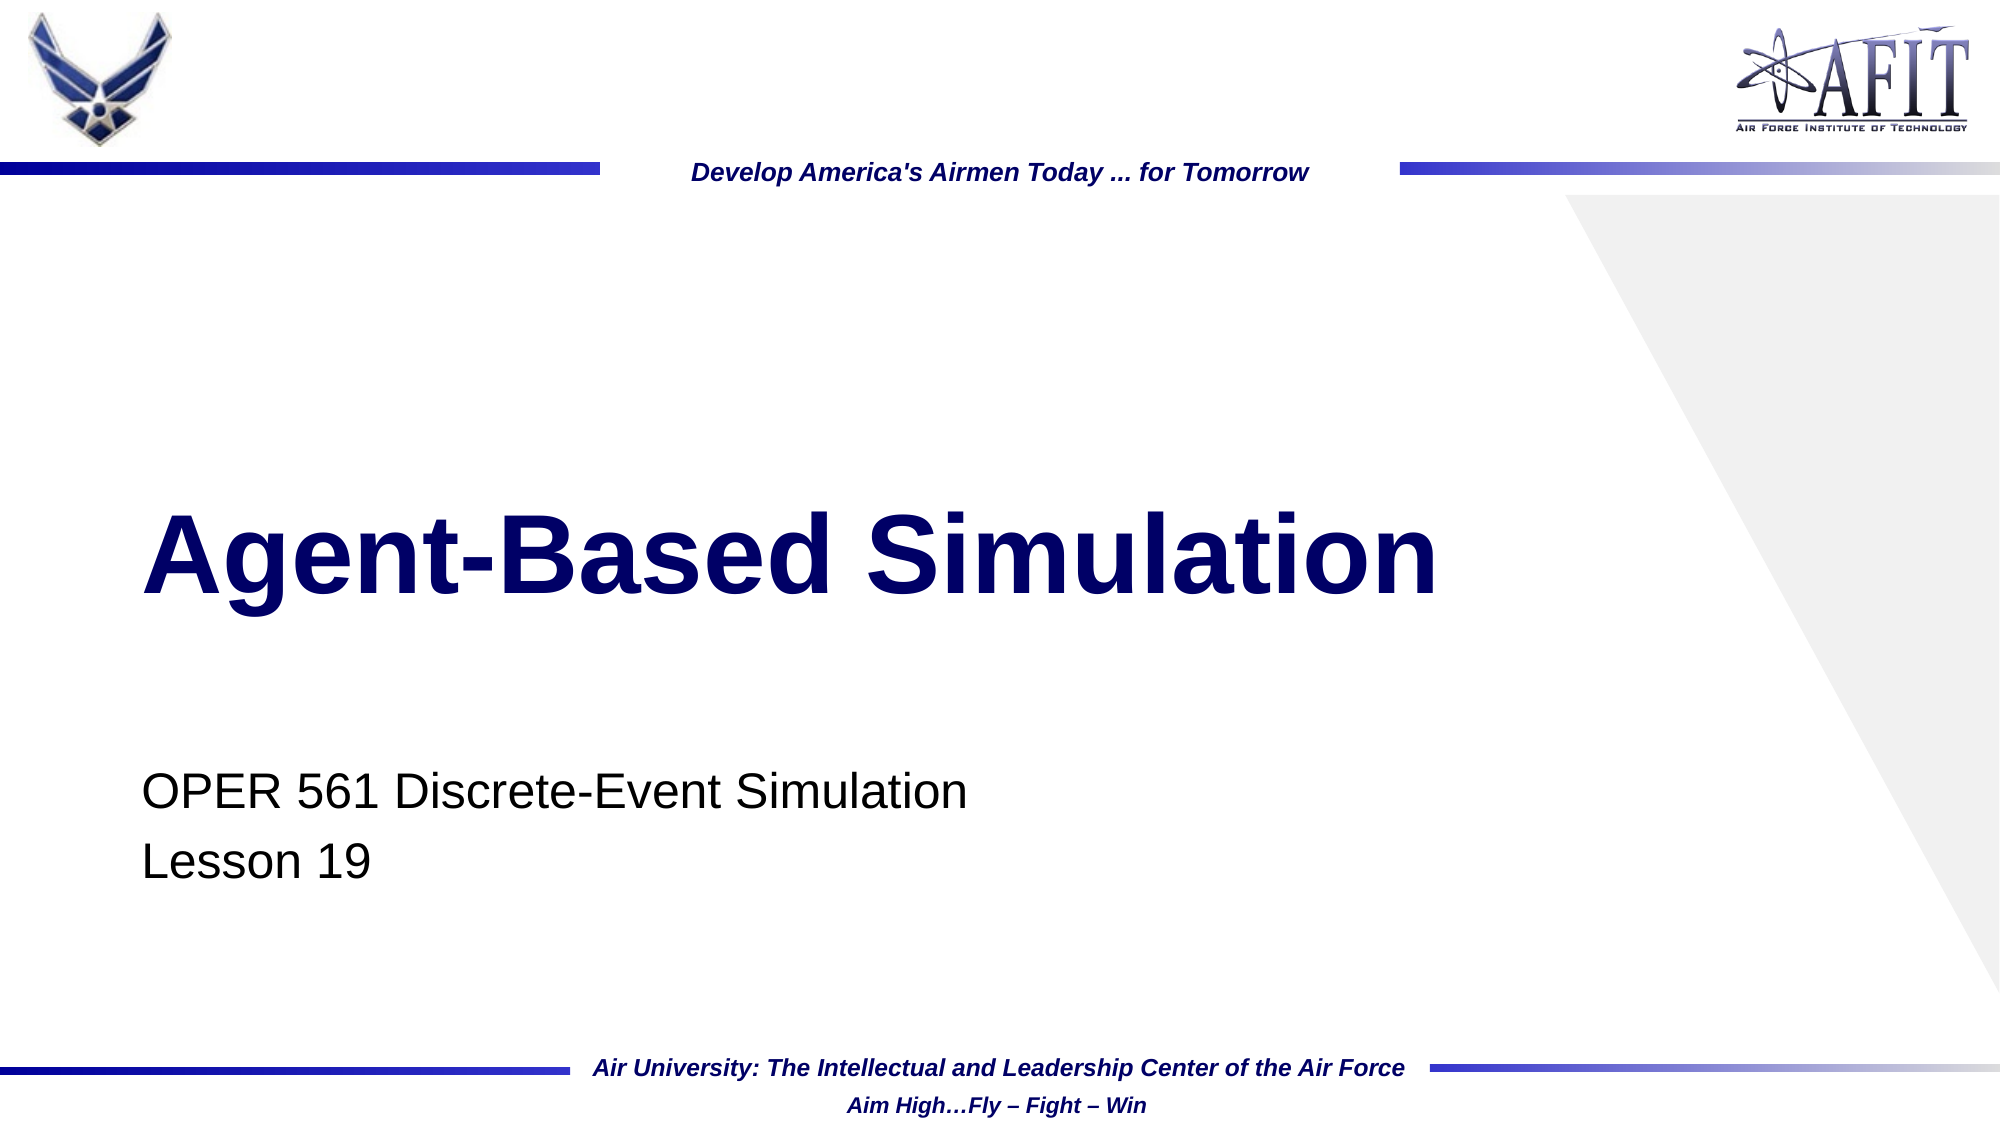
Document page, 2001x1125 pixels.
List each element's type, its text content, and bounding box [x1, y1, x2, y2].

subtitle OPER 561 Discrete-Event Simulation Lesson 19 [124, 749, 1654, 992]
title Agent-Based Simulation [124, 349, 1715, 748]
picture [28, 12, 172, 147]
